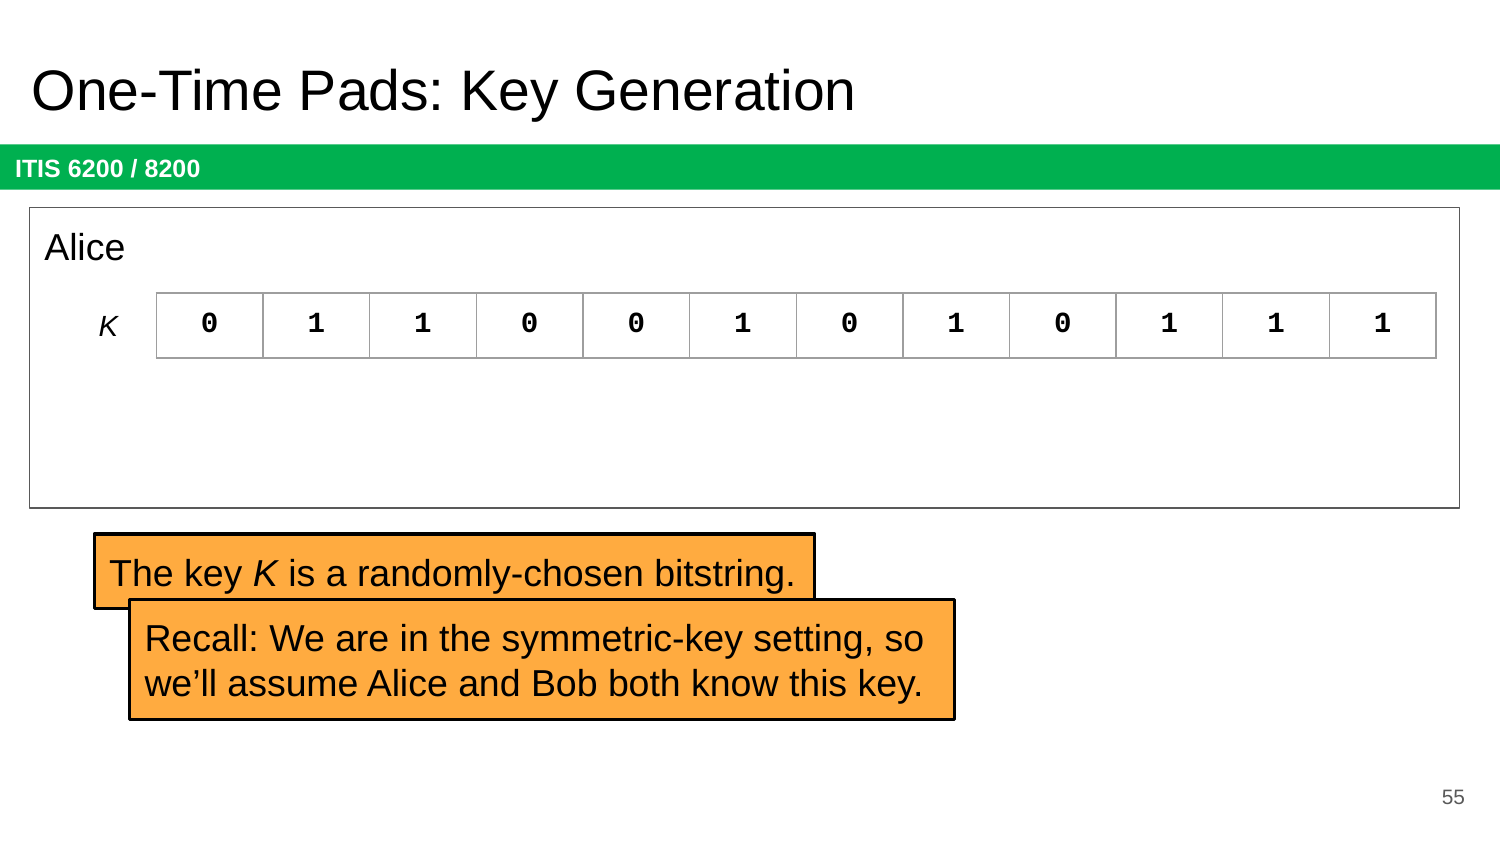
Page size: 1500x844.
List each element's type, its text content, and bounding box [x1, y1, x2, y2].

title One-Time Pads: Key Generation [16, 44, 1415, 139]
table_header 0 [157, 294, 262, 357]
slide_number 55 [1389, 764, 1480, 830]
text_box The key K is a randomly-chosen bitstring. [94, 533, 815, 609]
table_header 1 [264, 294, 369, 357]
table_header 0 [477, 294, 582, 357]
text_box [29, 207, 1460, 509]
table_header 0 [584, 294, 689, 357]
table_header 0 [797, 294, 902, 357]
table_header 0 [1010, 294, 1115, 357]
table_header 1 [904, 294, 1009, 357]
text_box K [63, 292, 154, 358]
table_header 1 [1117, 294, 1222, 357]
table_header 1 [1223, 294, 1329, 357]
text_box Recall: We are in the symmetric-key setting, so we’ll assume Alice and Bob both know this key. [129, 599, 955, 720]
table_header 1 [690, 294, 796, 357]
text_box Alice [29, 207, 155, 283]
table_header 1 [370, 294, 476, 357]
table_header 1 [1330, 294, 1435, 357]
